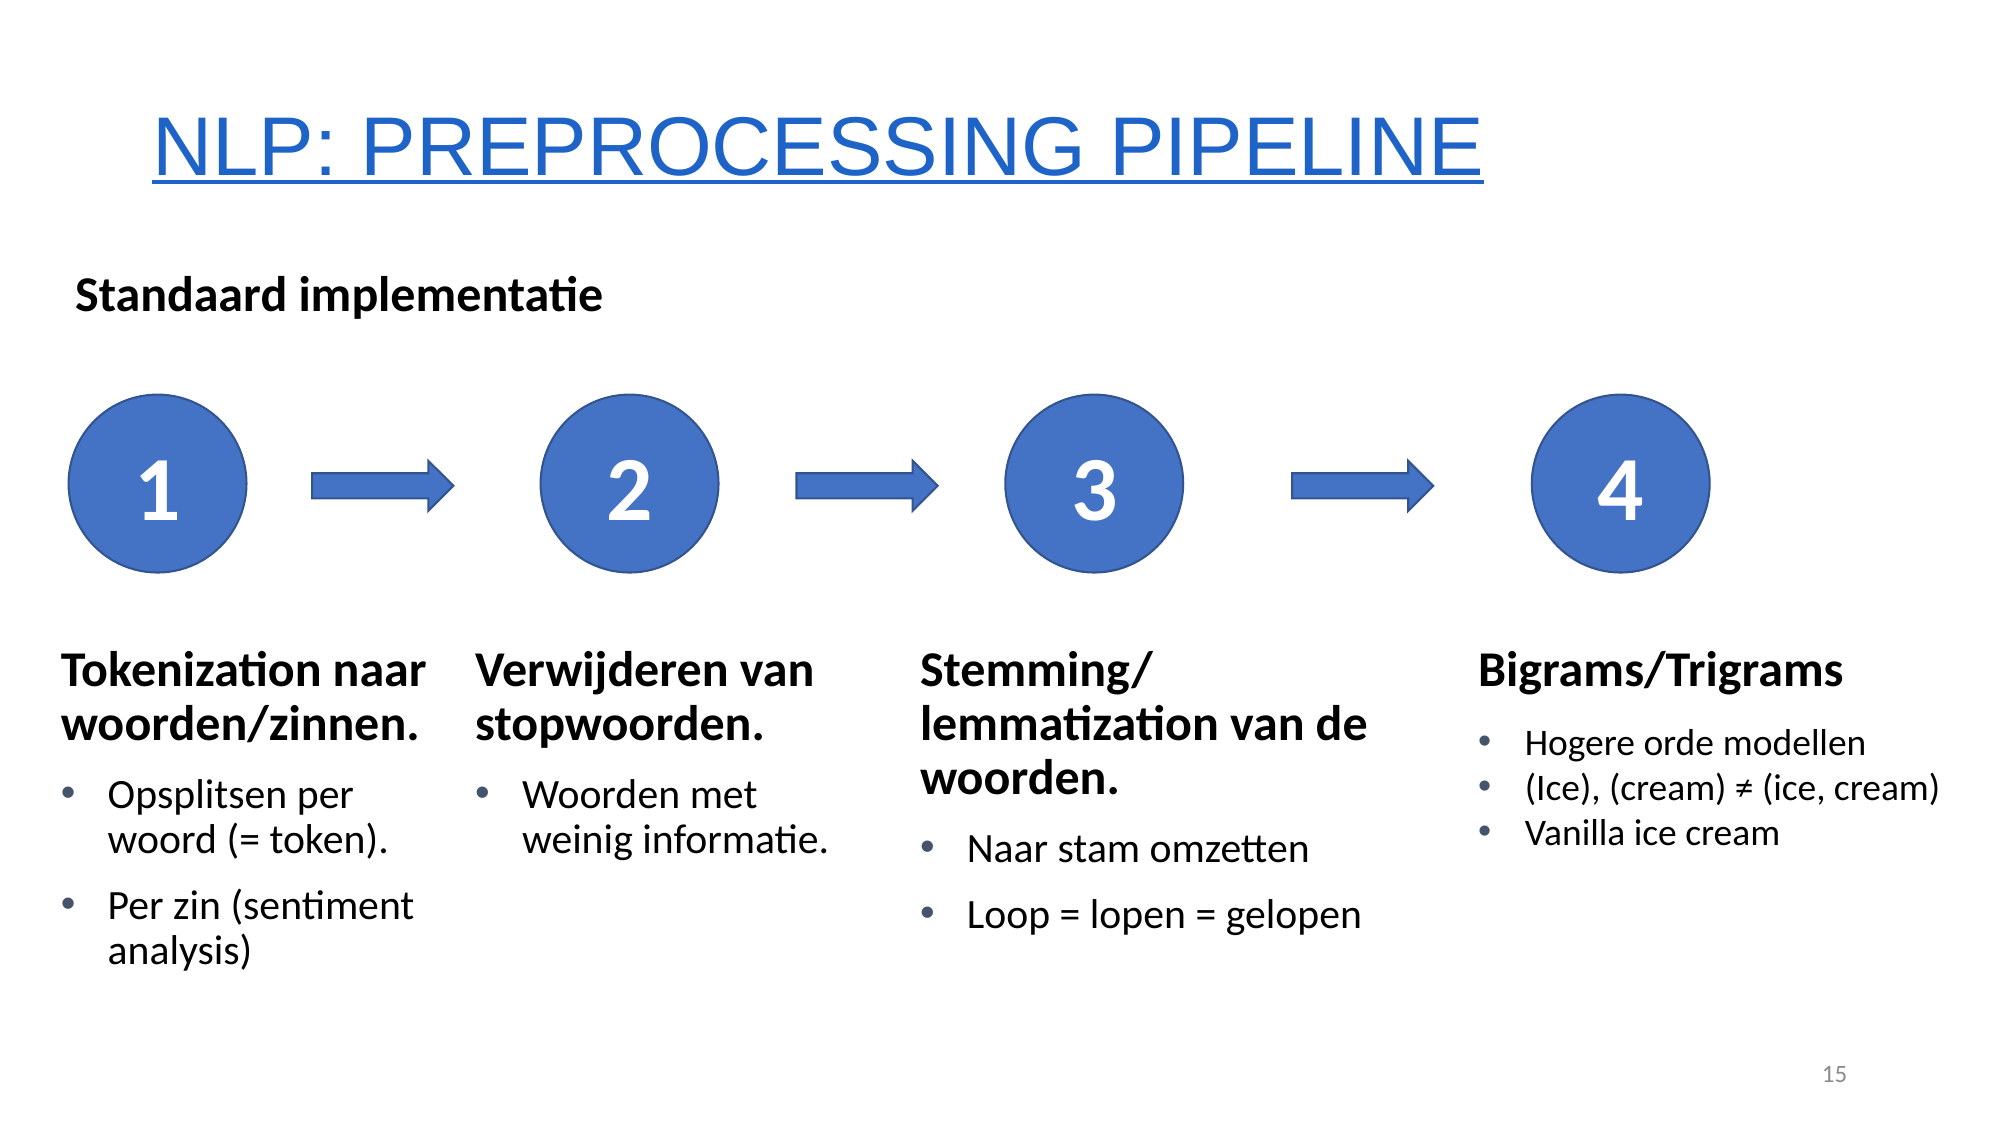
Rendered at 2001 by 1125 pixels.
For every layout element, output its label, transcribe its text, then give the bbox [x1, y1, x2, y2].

text_box NLP: preprocessing pipeline [137, 39, 1873, 258]
slide_number 15 [1412, 1042, 1863, 1103]
text_box Stemming/lemmatization van de woorden. Naar stam omzetten Loop = lopen = gelopen [919, 703, 1387, 1079]
text_box Verwijderen van stopwoorden. Woorden met weinig informatie. [475, 703, 868, 1079]
text_box Bigrams/Trigrams Hogere orde modellen (Ice), (cream) ≠ (ice, cream) Vanilla ice cream [1478, 643, 2000, 1101]
text_box Tokenization naar woorden/zinnen. Opsplitsen per woord (= token). Per zin (sentiment analysis) [60, 643, 453, 1079]
text_box [75, 703, 468, 724]
text_box Standaard implementatie [75, 268, 1551, 703]
text_box 4 [1551, 393, 1711, 574]
text_box 1 [67, 447, 75, 520]
